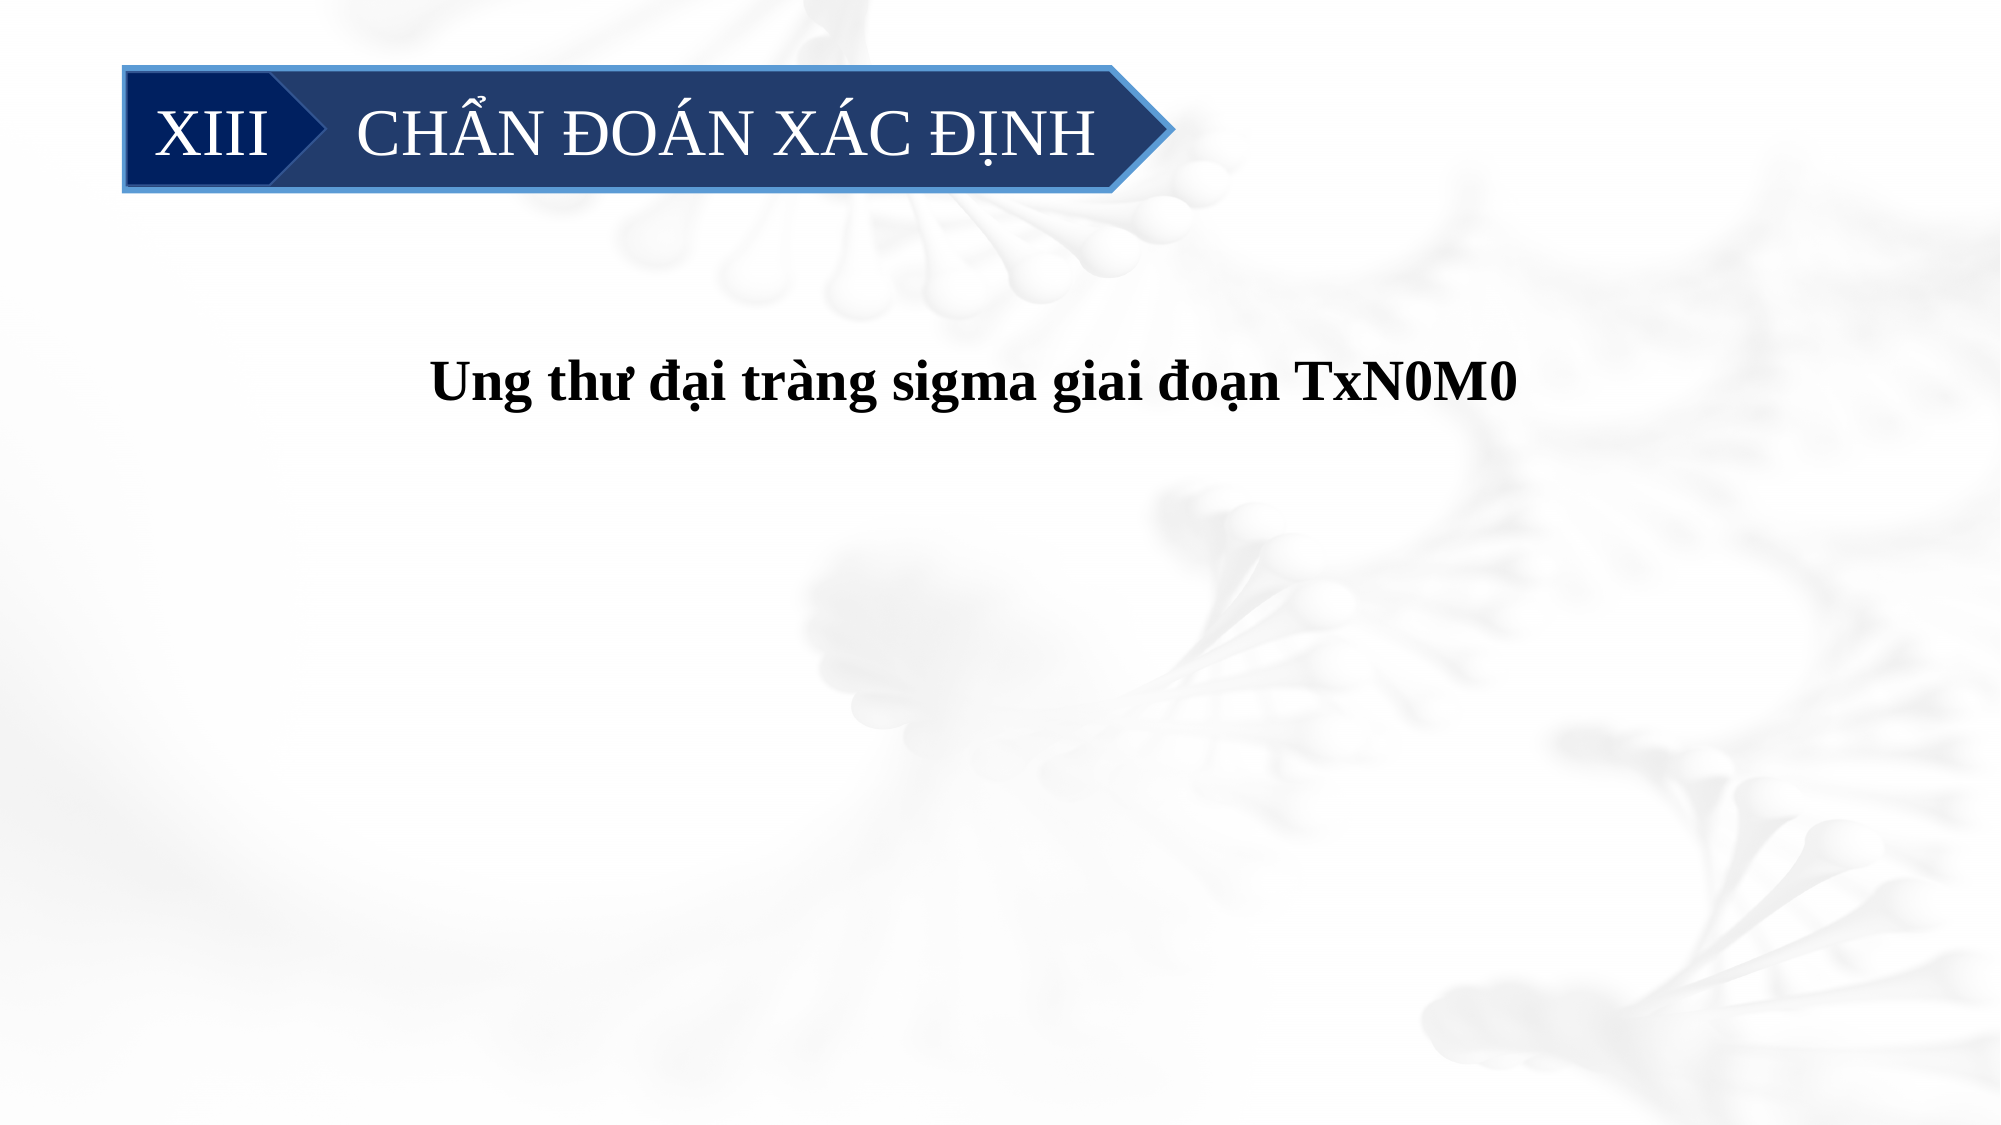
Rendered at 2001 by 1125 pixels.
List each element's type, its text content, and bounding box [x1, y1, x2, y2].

text_box CHẨN ĐOÁN XÁC ĐỊNH [123, 67, 1173, 192]
text_box XIII [125, 71, 328, 187]
list Ung thư đại tràng sigma giai đoạn TxN0M0 [414, 342, 2000, 1057]
